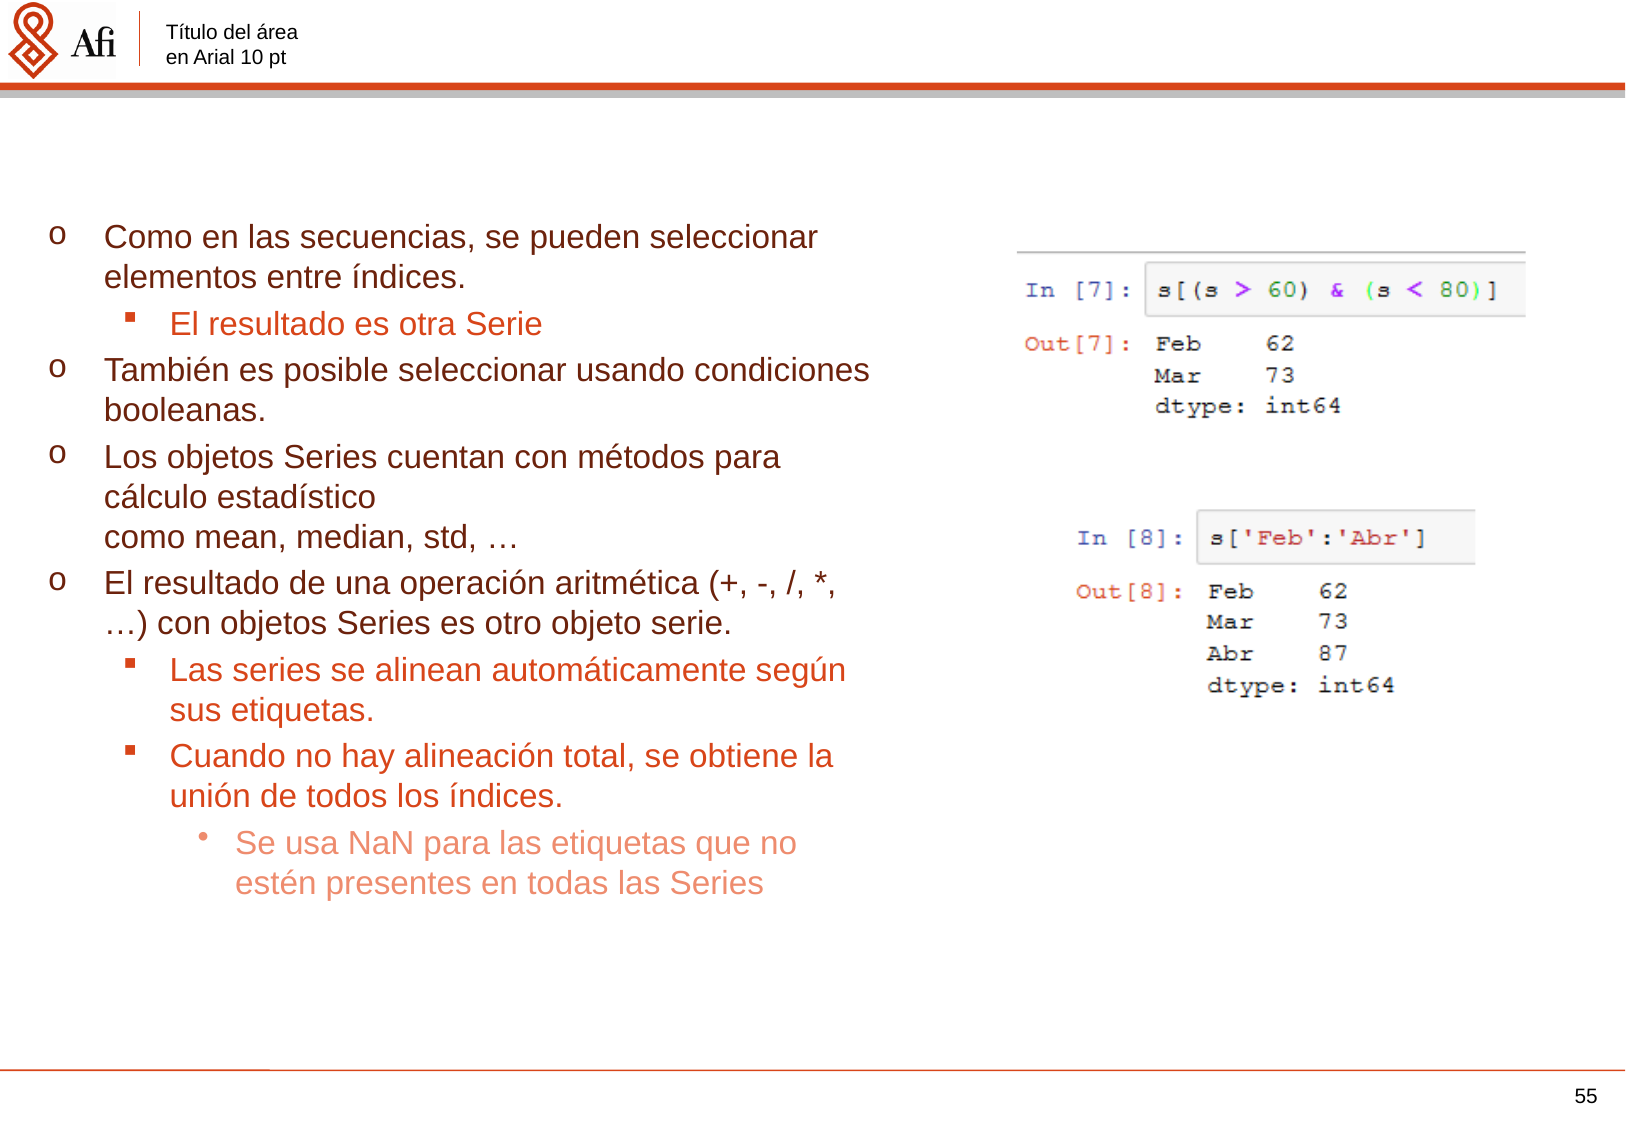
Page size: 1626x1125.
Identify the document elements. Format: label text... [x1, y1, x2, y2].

list Como en las secuencias, se pueden seleccionar elementos entre índices. El resultado es otra Serie También es posible seleccionar usando condiciones booleanas. Los objetos Series cuentan con métodos para cálculo estadístico como mean, median, std, … El resultado de una operación aritmética (+, -, /, *, …) con objetos Series es otro objeto serie. Las series se alinean automáticamente según sus etiquetas. Cuando no hay alineación total, se obtiene la unión de todos los índices. Se usa NaN para las etiquetas que no estén presentes en todas las Series [32, 208, 896, 1012]
picture [1066, 503, 1476, 705]
picture [1016, 250, 1526, 433]
slide_number 55 [1438, 1074, 1613, 1125]
picture [8, 2, 116, 79]
